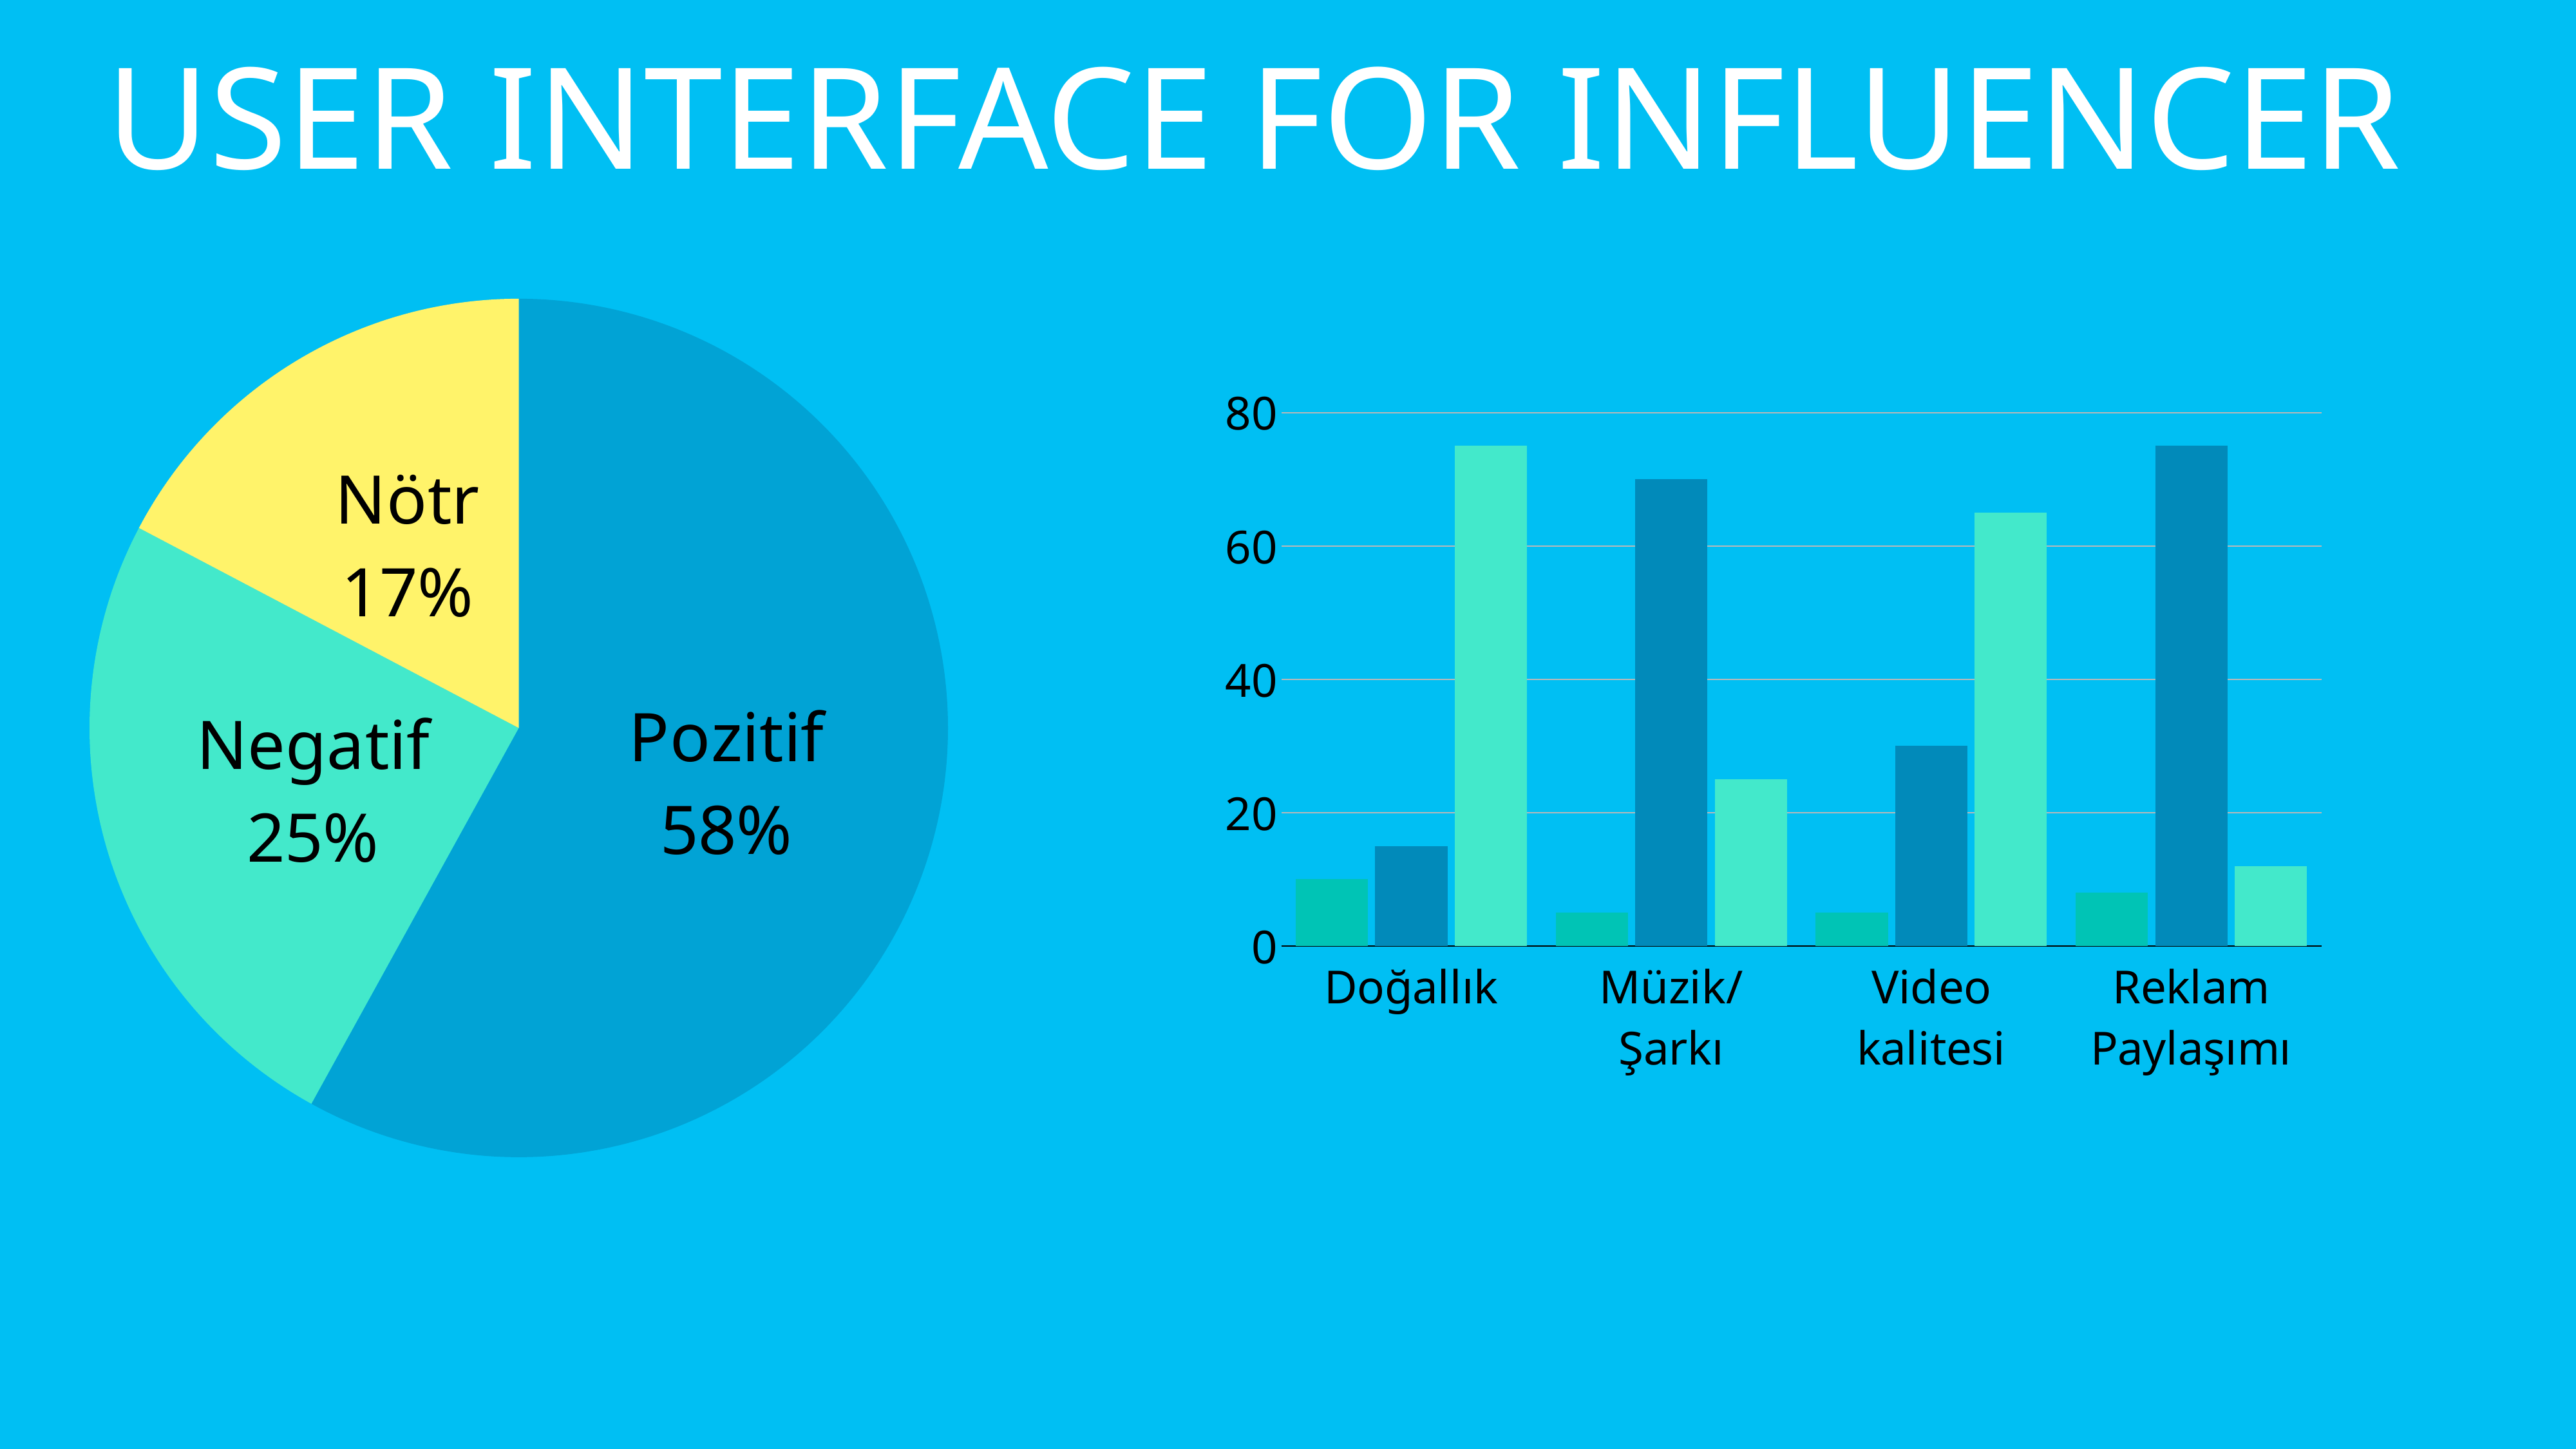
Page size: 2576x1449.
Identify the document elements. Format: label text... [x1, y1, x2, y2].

chart [84, 294, 954, 1164]
chart [1195, 357, 2327, 1092]
title user ınterface for INfluencer [100, 41, 2420, 285]
